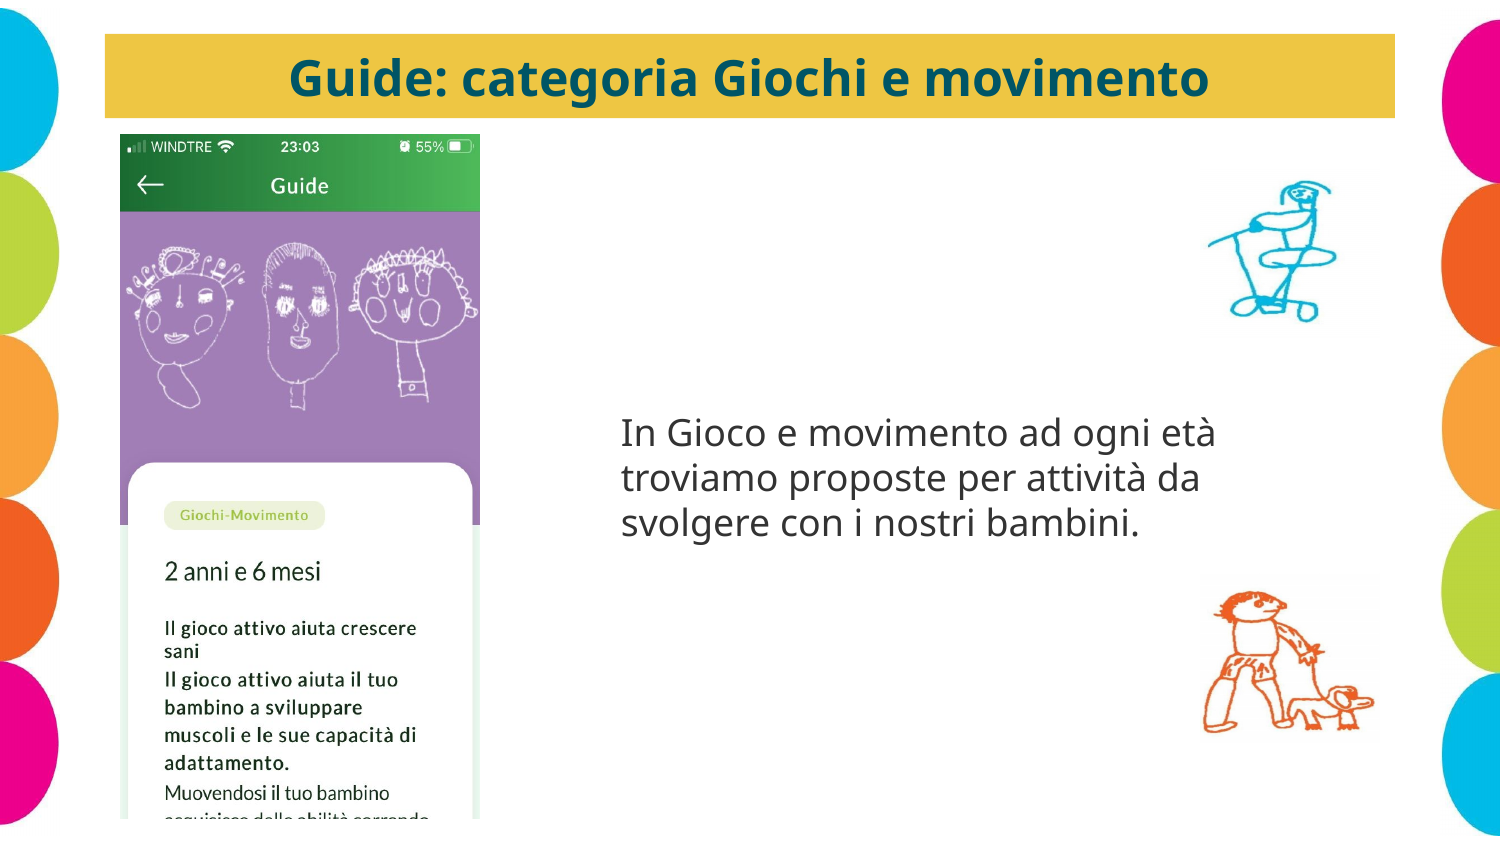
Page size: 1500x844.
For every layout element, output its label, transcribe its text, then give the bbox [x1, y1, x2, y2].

picture [1439, 8, 1500, 836]
picture [0, 8, 60, 836]
text_box [104, 33, 1395, 119]
text_box In Gioco e movimento ad ogni età troviamo proposte per attività da svolgere con i nostri bambini. [599, 135, 1275, 819]
picture [1199, 168, 1380, 338]
picture [119, 134, 480, 819]
text_box Guide: categoria Giochi e movimento [119, 42, 1380, 110]
picture [1199, 573, 1380, 743]
